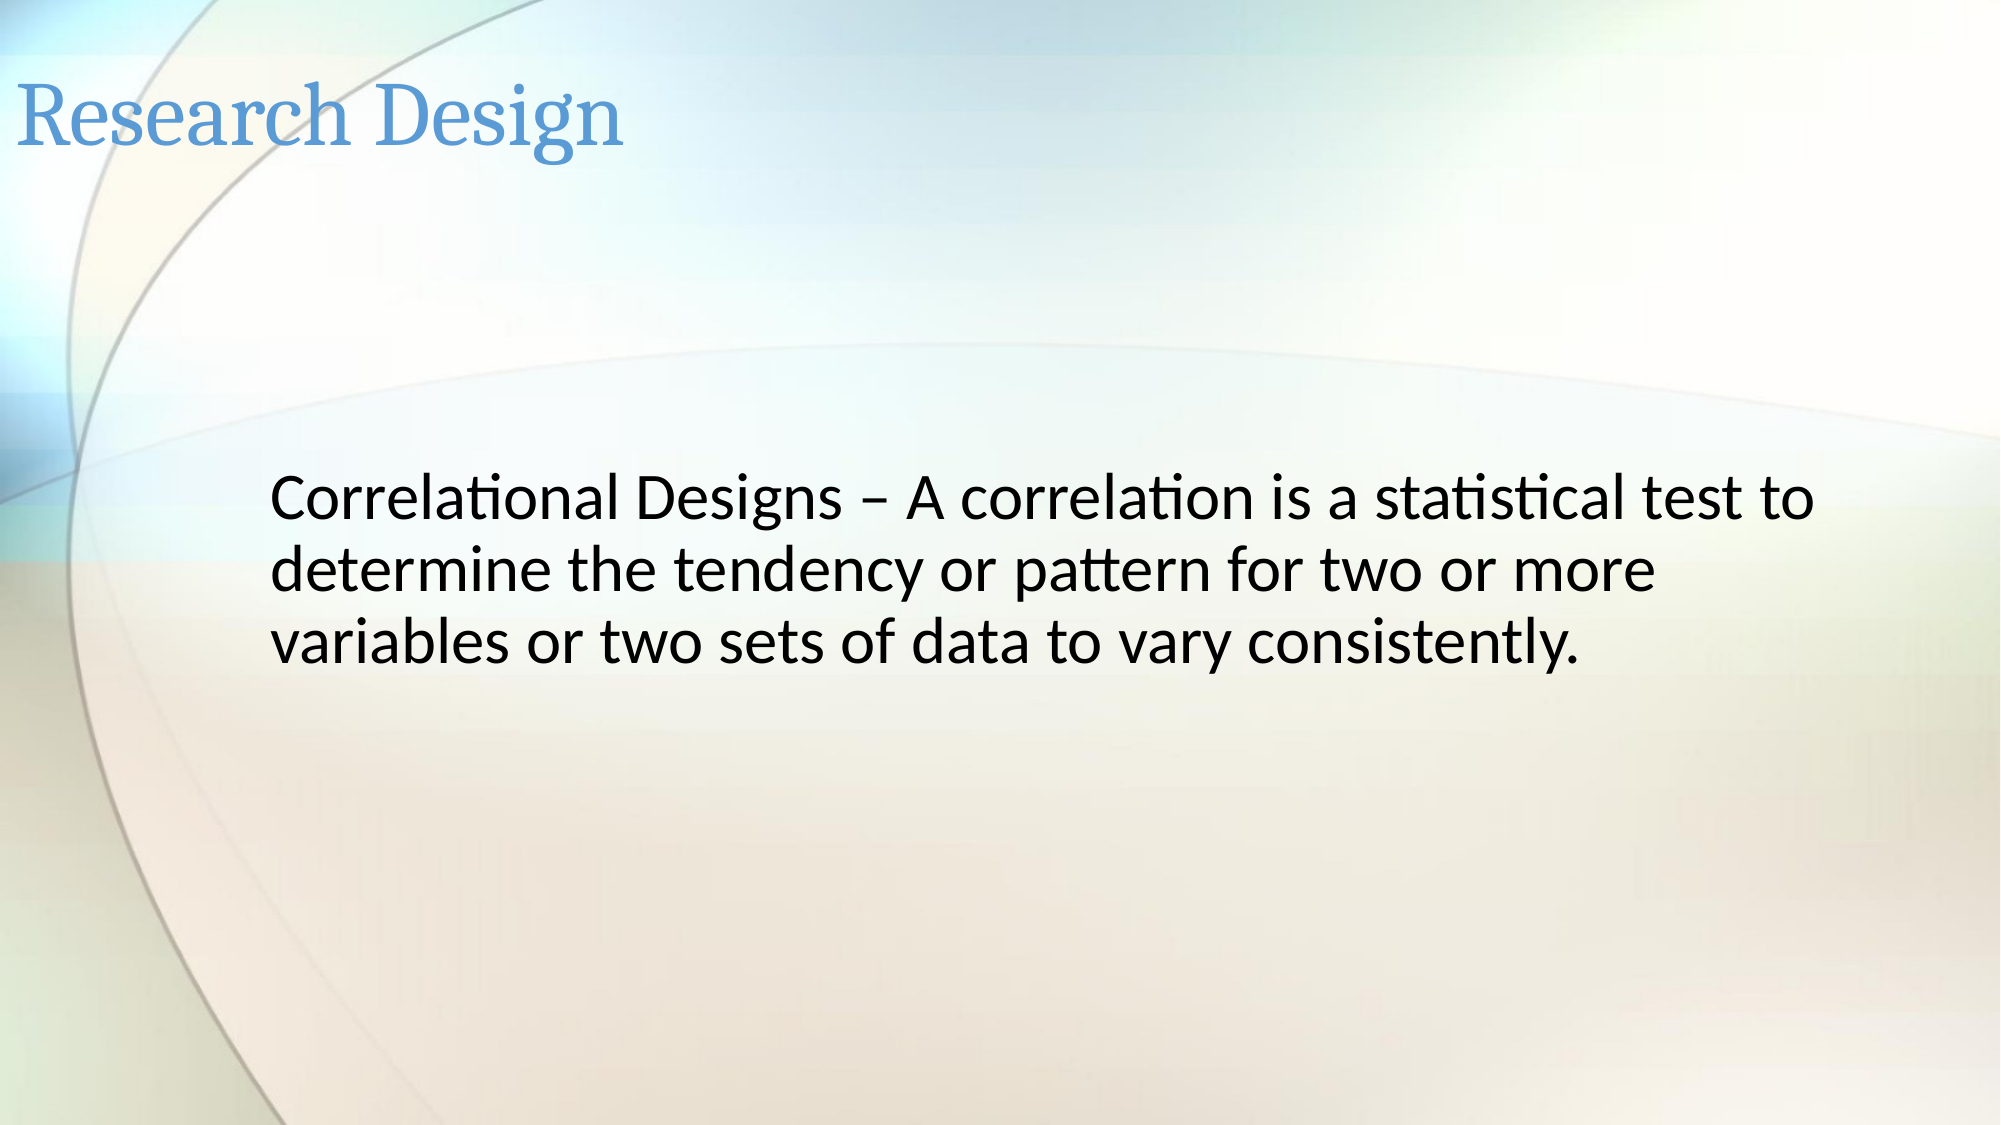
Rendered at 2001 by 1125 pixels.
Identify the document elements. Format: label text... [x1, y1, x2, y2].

title Research Design [0, 0, 1482, 218]
picture [0, 0, 2001, 1125]
list Correlational Designs – A correlation is a statistical test to determine the tendency or pattern for two or more variables or two sets of data to vary consistently. [254, 454, 1862, 1004]
